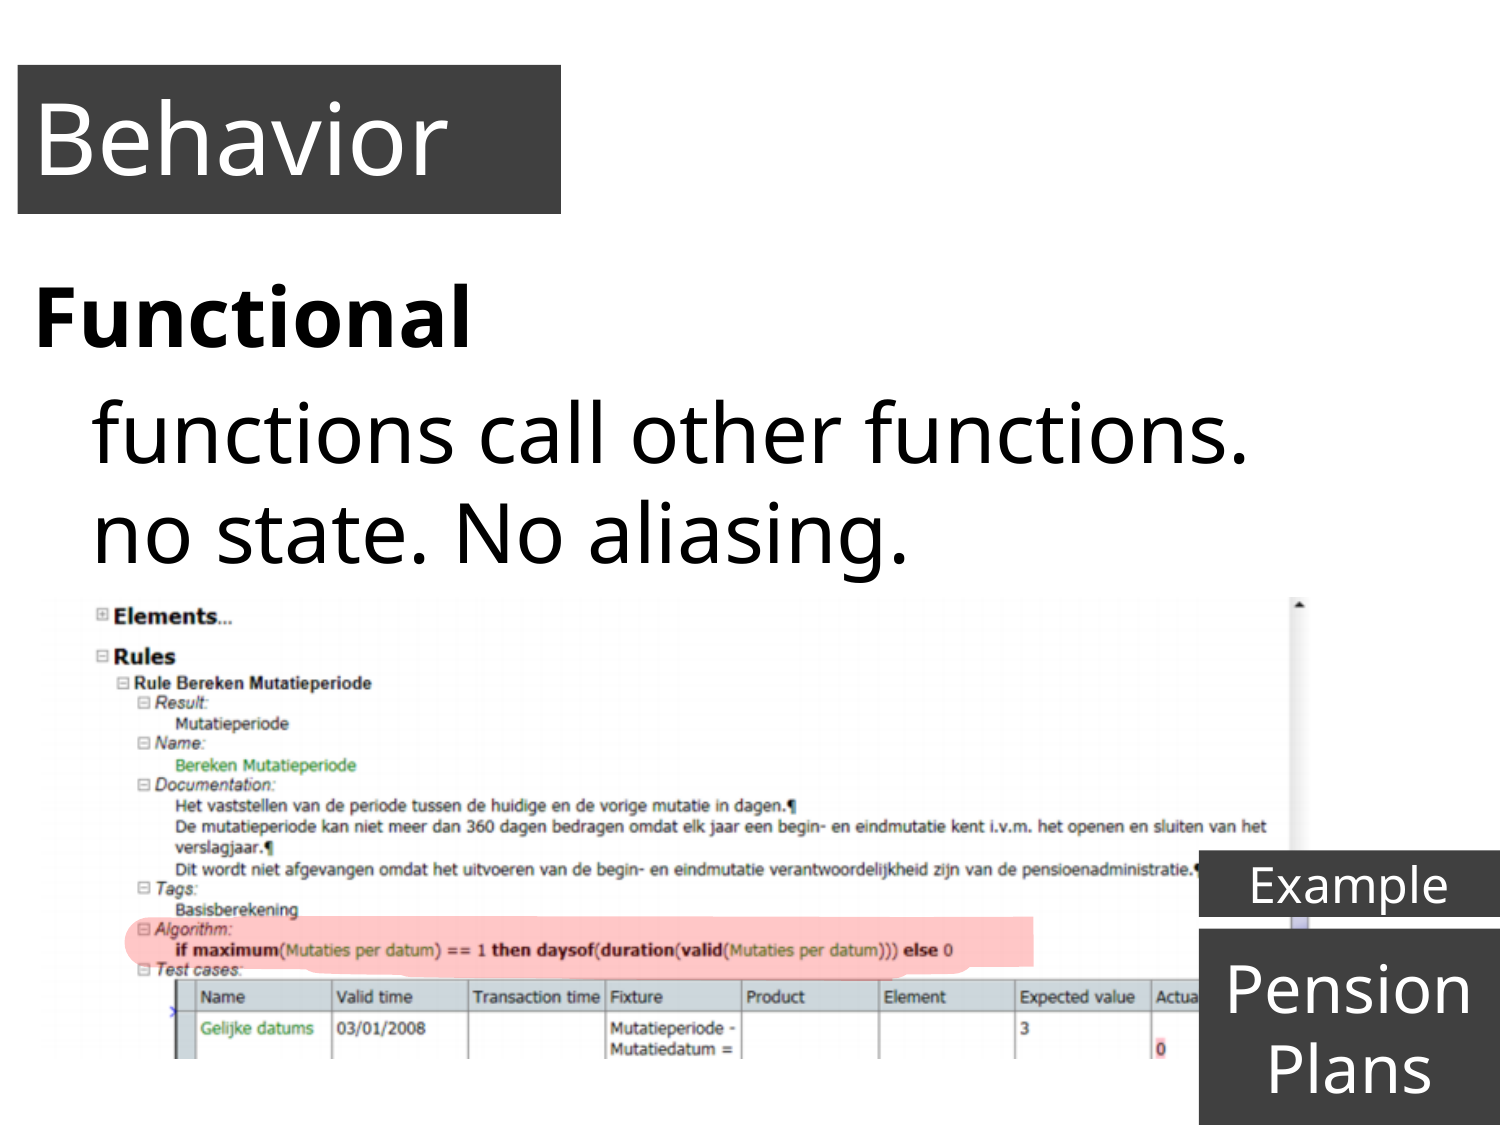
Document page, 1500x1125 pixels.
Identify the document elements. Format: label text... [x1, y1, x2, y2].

text_box functions call other functions. no state. No aliasing. [76, 420, 1500, 539]
picture [40, 597, 1318, 1059]
text_box Behavior [17, 76, 916, 195]
text_box [16, 63, 563, 216]
text_box Pension Plans [1197, 927, 1500, 1125]
text_box Functional [17, 255, 1500, 374]
text_box Example [1323, 848, 1500, 919]
